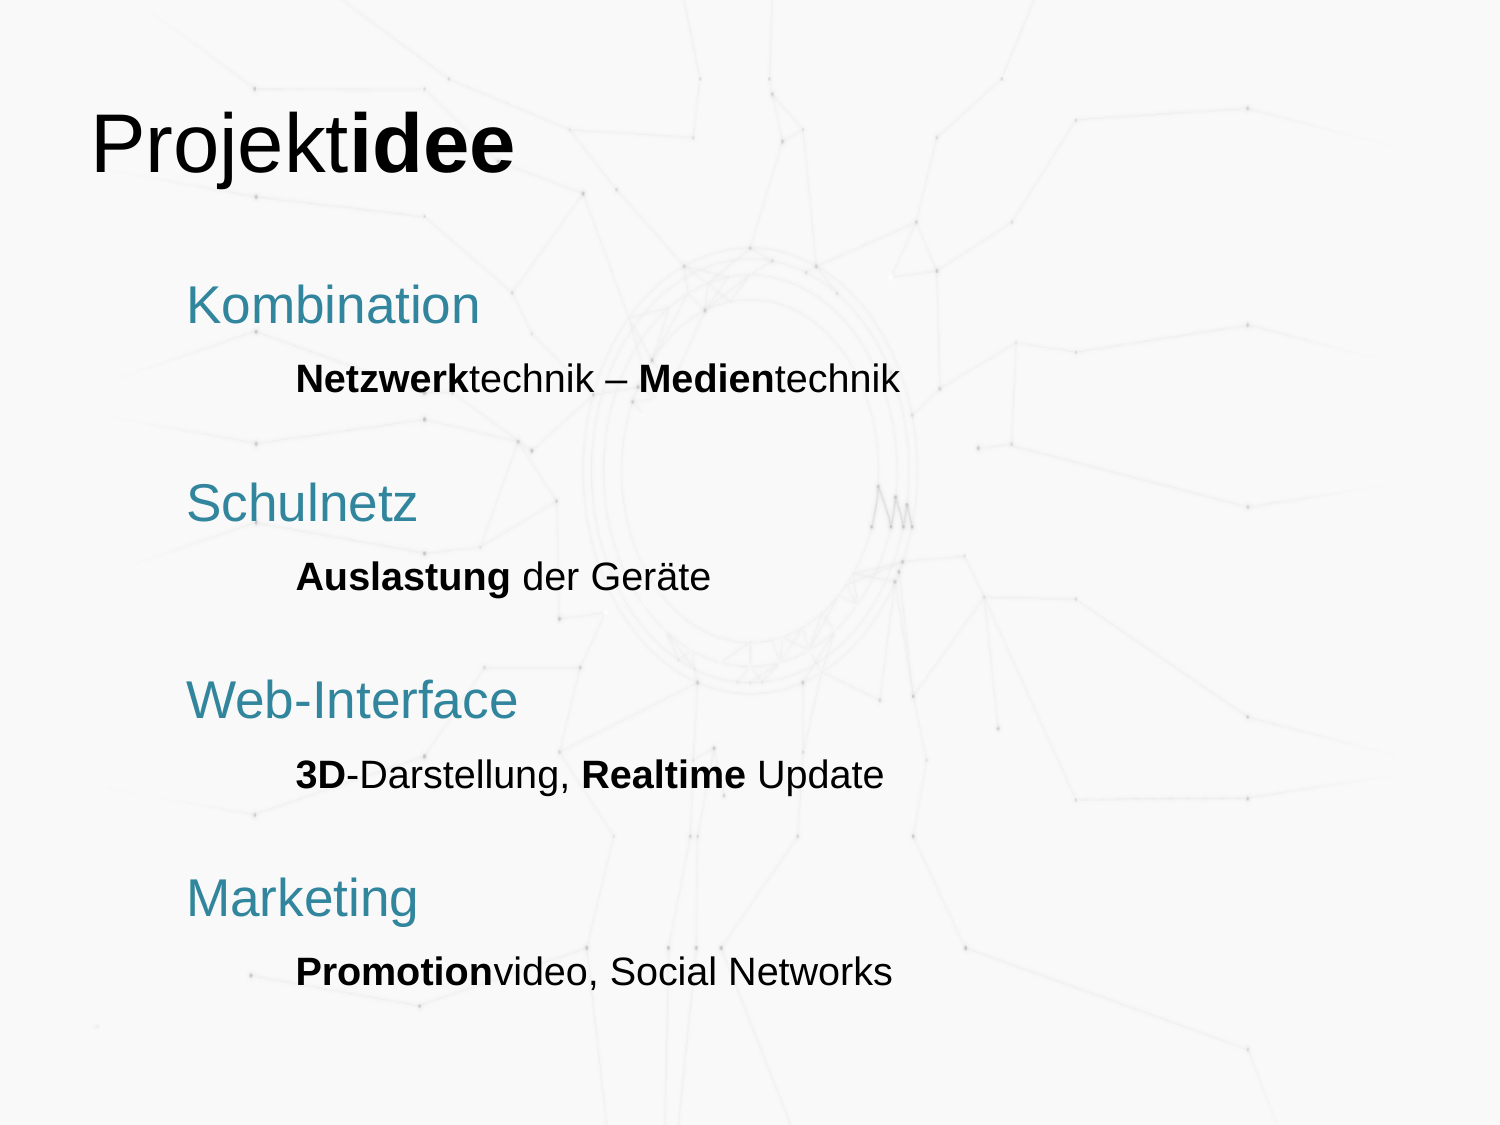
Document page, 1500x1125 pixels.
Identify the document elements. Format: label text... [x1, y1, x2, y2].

list Kombination Netzwerktechnik – Medientechnik Schulnetz Auslastung der Geräte Web-Interface 3D-Darstellung, Realtime Update Marketing Promotionvideo, Social Networks [171, 262, 1425, 1005]
title Projektidee [75, 45, 1425, 233]
